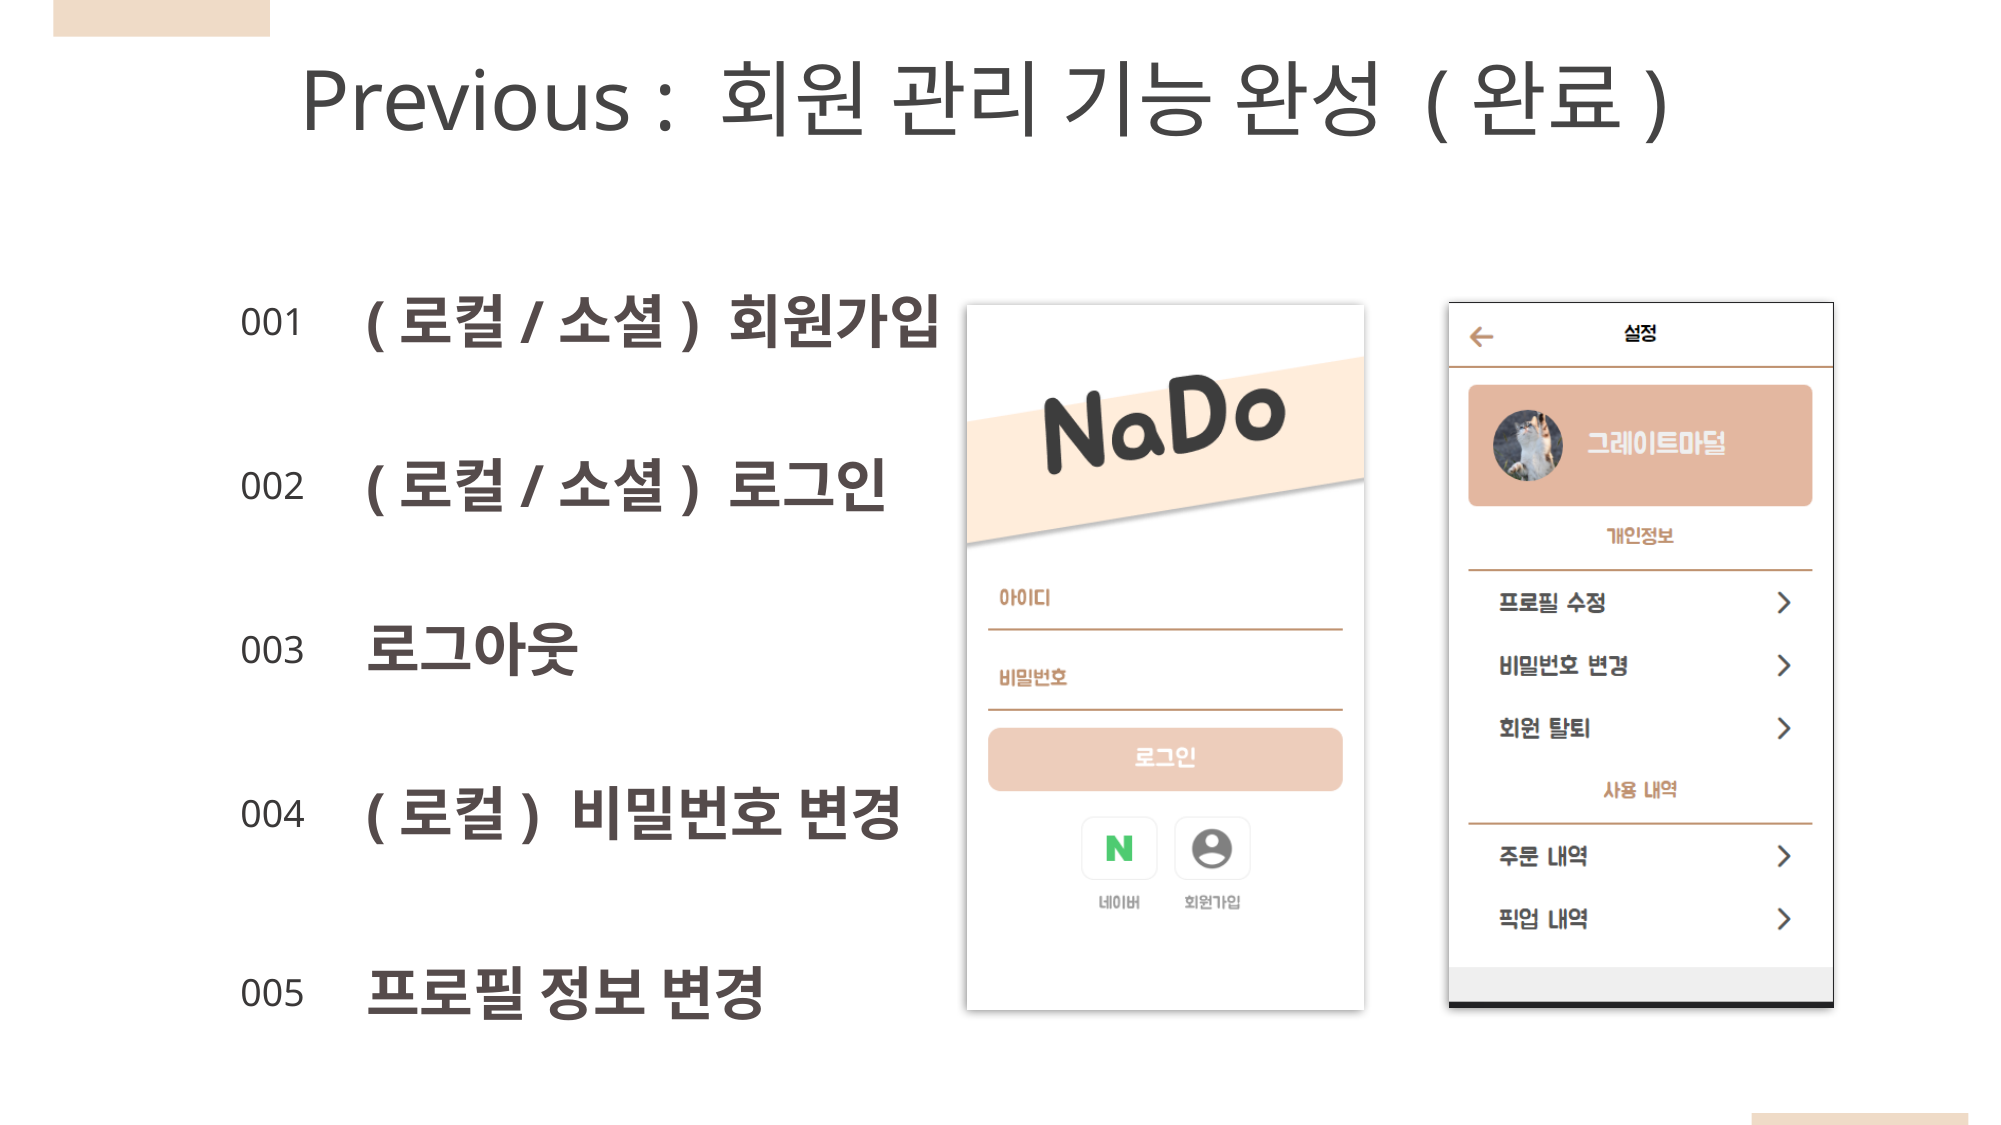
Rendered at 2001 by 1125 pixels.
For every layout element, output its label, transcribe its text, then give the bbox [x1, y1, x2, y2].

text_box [225, 441, 961, 528]
text_box Previous : 회원 관리 기능 완성 (완료) [284, 39, 1903, 155]
text_box [1751, 1113, 1969, 1125]
picture [1448, 302, 1834, 1008]
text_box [225, 277, 1041, 364]
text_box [225, 949, 1041, 1036]
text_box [225, 769, 961, 856]
picture [966, 304, 1364, 1010]
text_box [53, 0, 270, 37]
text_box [225, 605, 961, 692]
